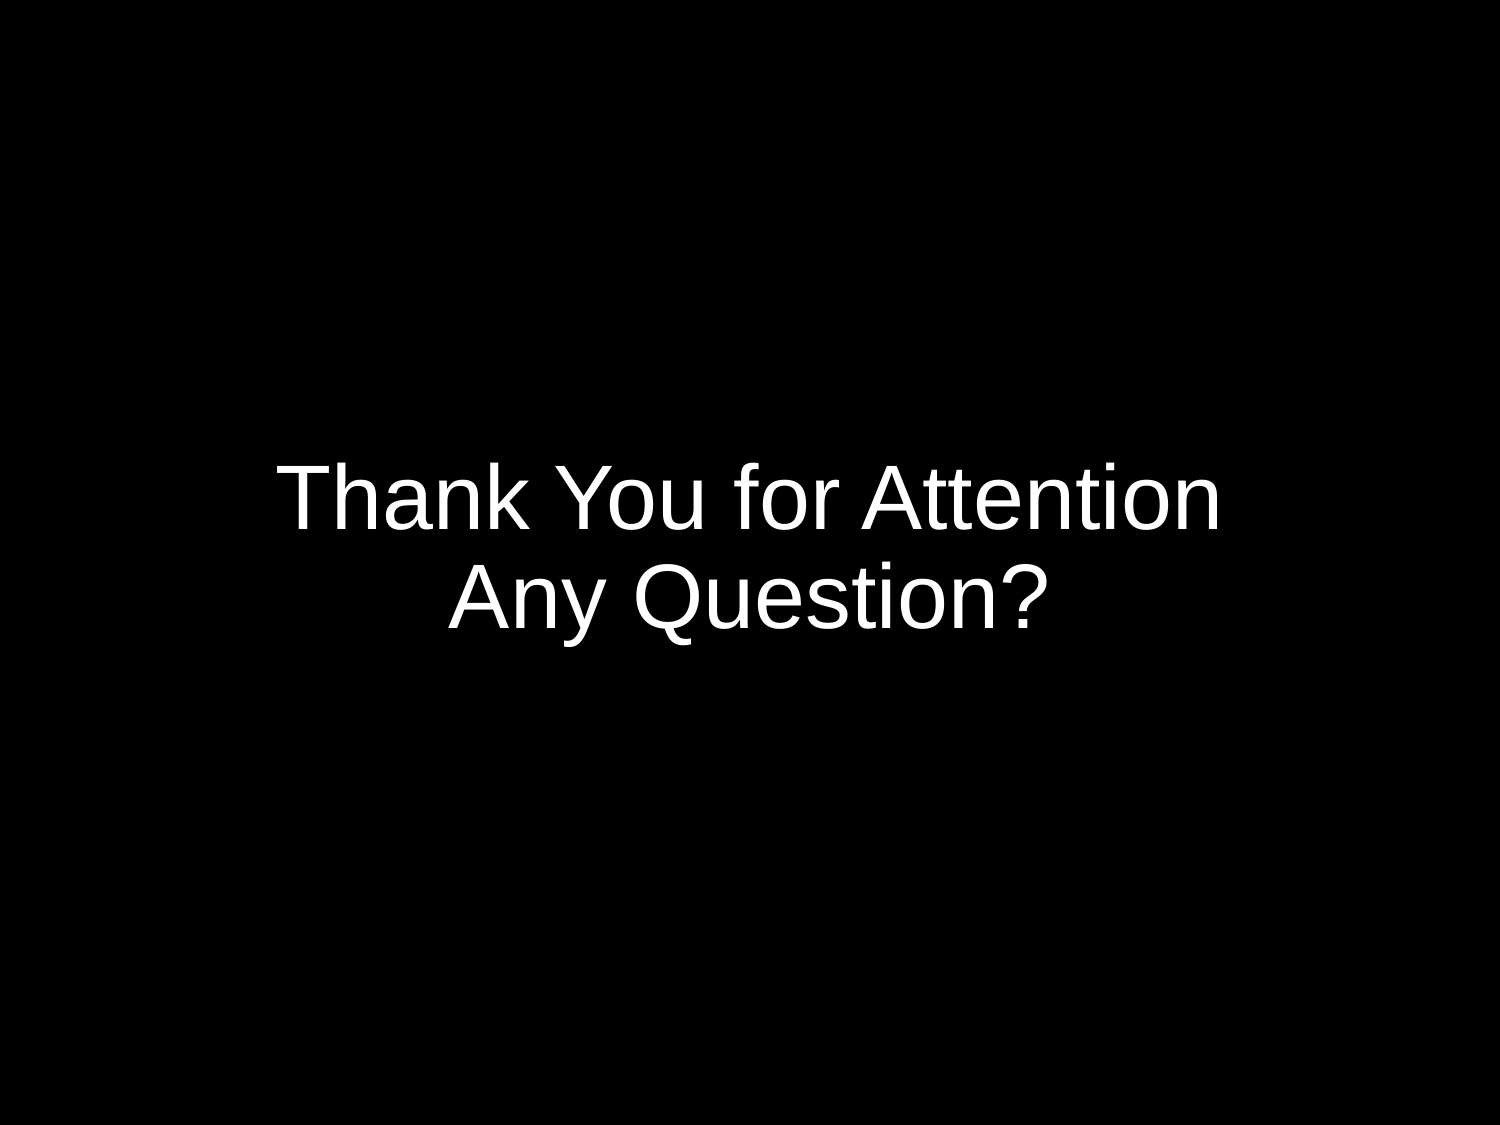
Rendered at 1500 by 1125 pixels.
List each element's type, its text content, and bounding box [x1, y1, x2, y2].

text_box Thank You for Attention Any Question? [33, 442, 1467, 683]
